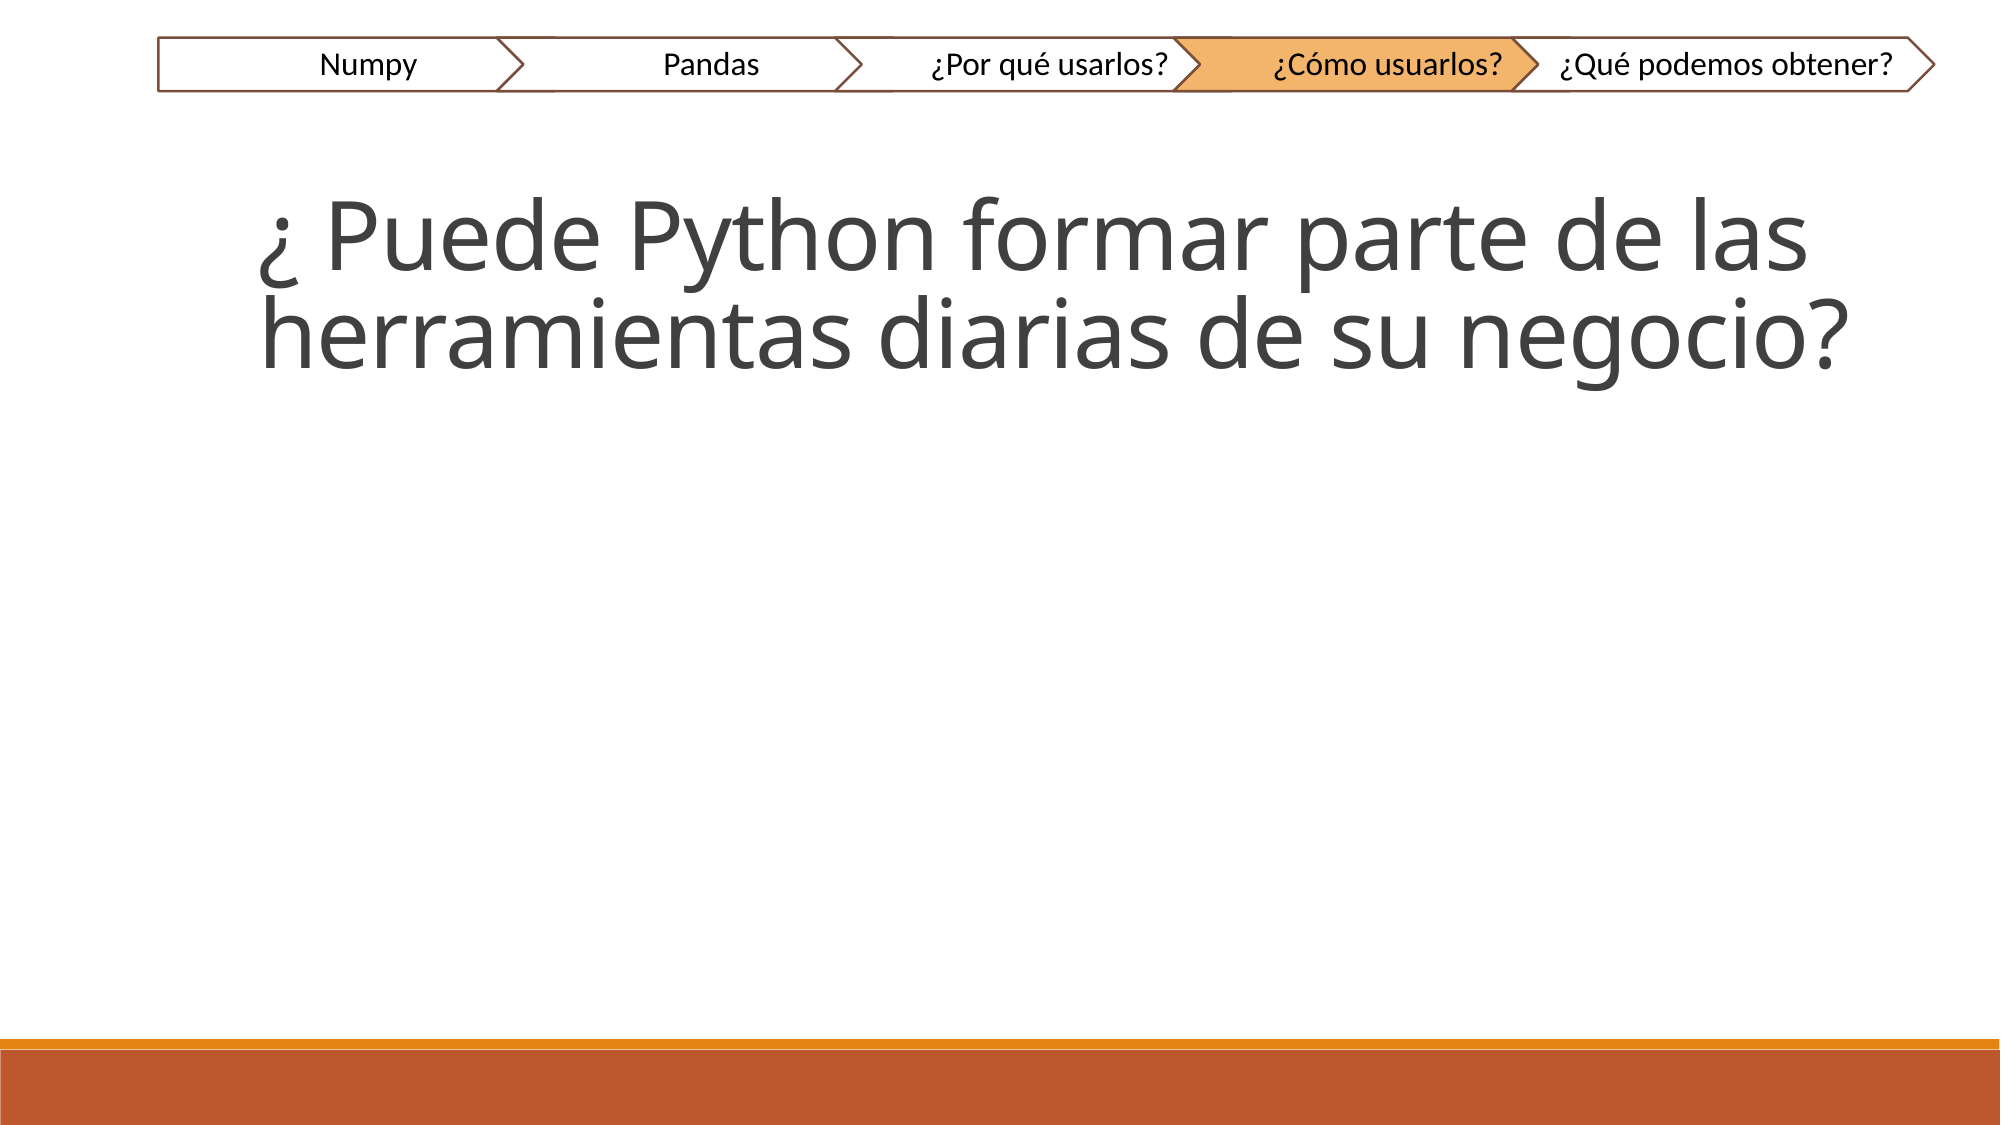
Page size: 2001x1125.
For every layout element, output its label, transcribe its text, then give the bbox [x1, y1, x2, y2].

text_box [157, 37, 1936, 92]
text_box ¿ Puede Python formar parte de las herramientas diarias de su negocio? [243, 157, 1894, 396]
